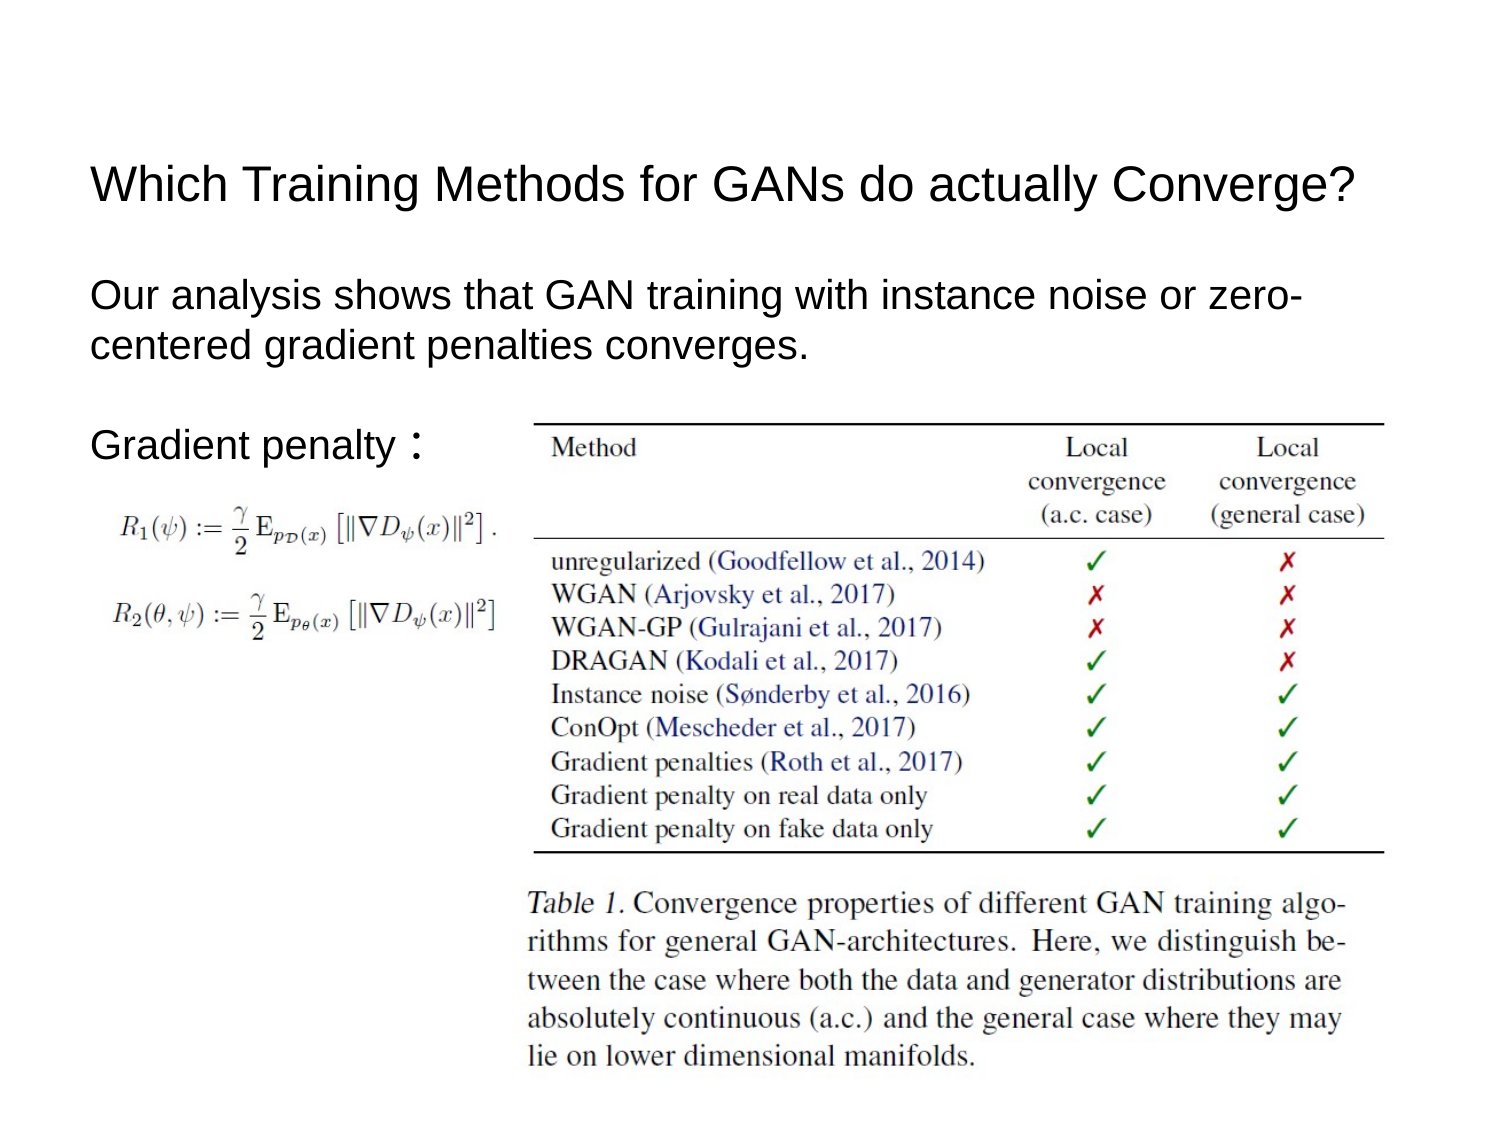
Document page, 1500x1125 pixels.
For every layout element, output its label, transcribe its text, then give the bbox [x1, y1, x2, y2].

picture [87, 583, 522, 645]
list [512, 399, 1413, 1091]
title Which Training Methods for GANs do actually Converge? [75, 125, 1425, 238]
picture [0, 498, 512, 563]
text_box Our analysis shows that GAN training with instance noise or zero-centered gradient penalties converges. Gradient penalty： [74, 260, 1413, 476]
